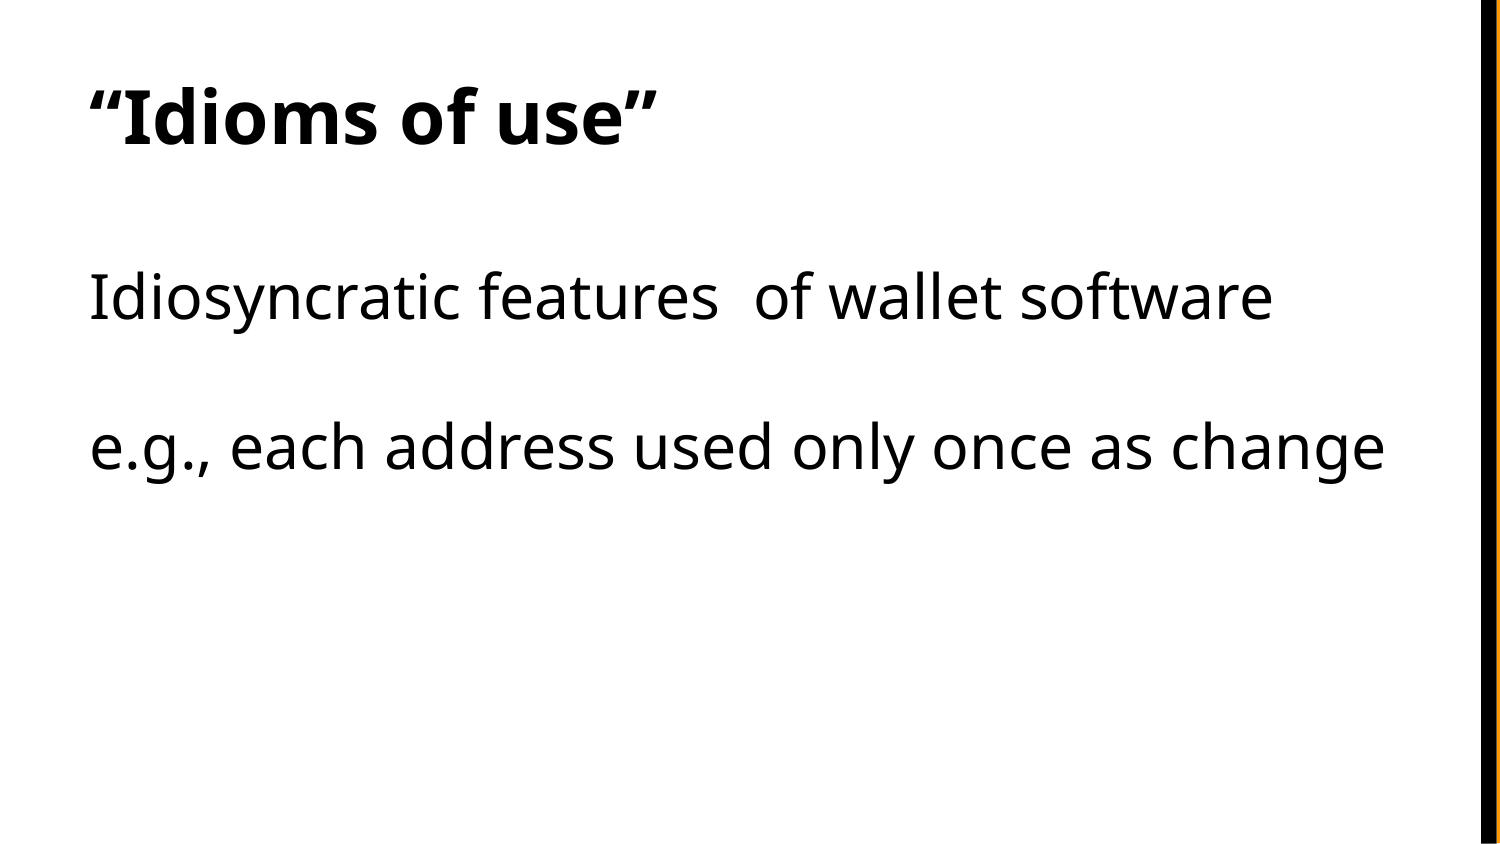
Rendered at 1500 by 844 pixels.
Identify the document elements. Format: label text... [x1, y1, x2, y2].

text_box “Idioms of use” [74, 33, 1425, 175]
text_box Idiosyncratic features of wallet software e.g., each address used only once as change [74, 196, 1425, 808]
